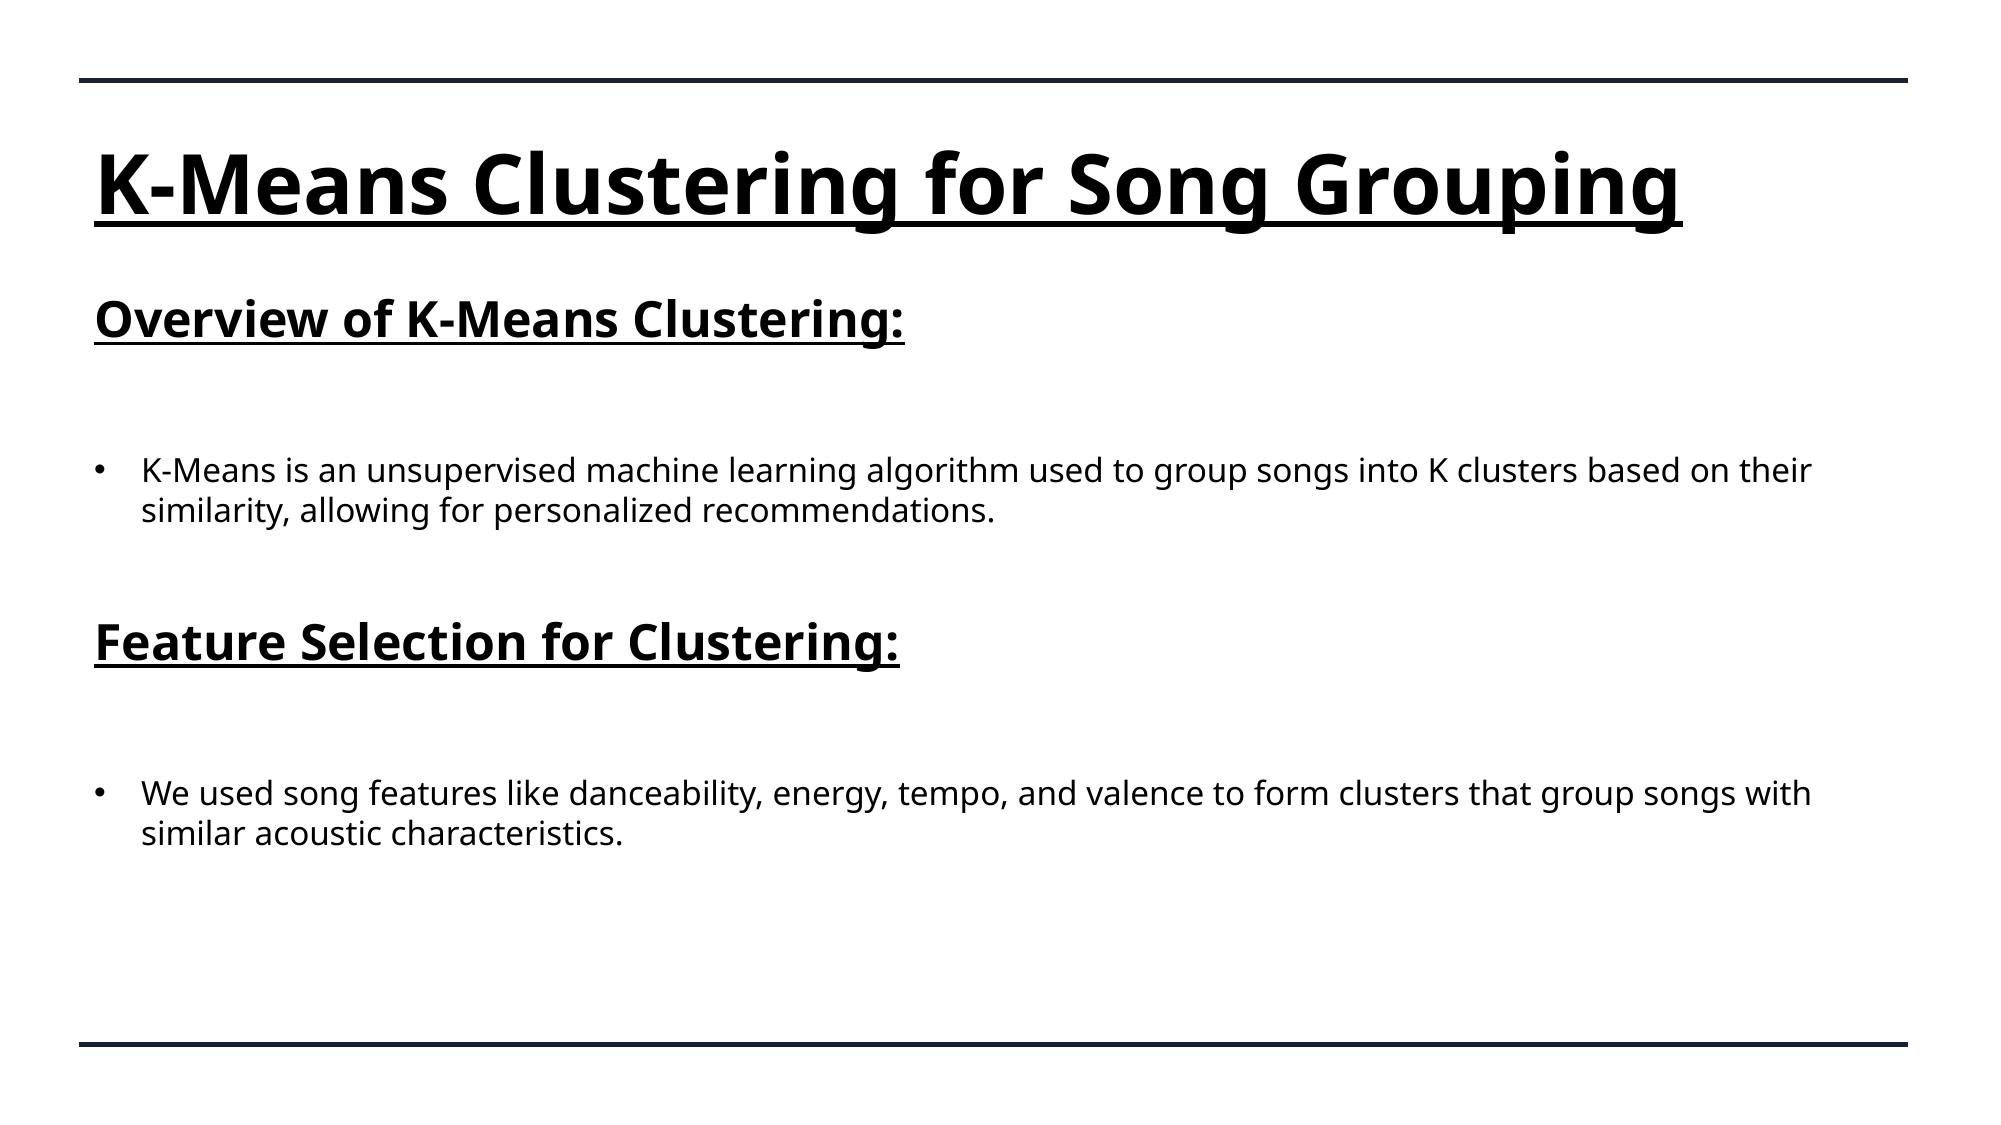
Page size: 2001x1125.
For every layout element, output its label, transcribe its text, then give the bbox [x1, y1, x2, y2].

title K-Means Clustering for Song Grouping [79, 96, 1824, 267]
list Overview of K-Means Clustering: K-Means is an unsupervised machine learning algorithm used to group songs into K clusters based on their similarity, allowing for personalized recommendations. Feature Selection for Clustering: We used song features like danceability, energy, tempo, and valence to form clusters that group songs with similar acoustic characteristics. [79, 280, 1900, 965]
